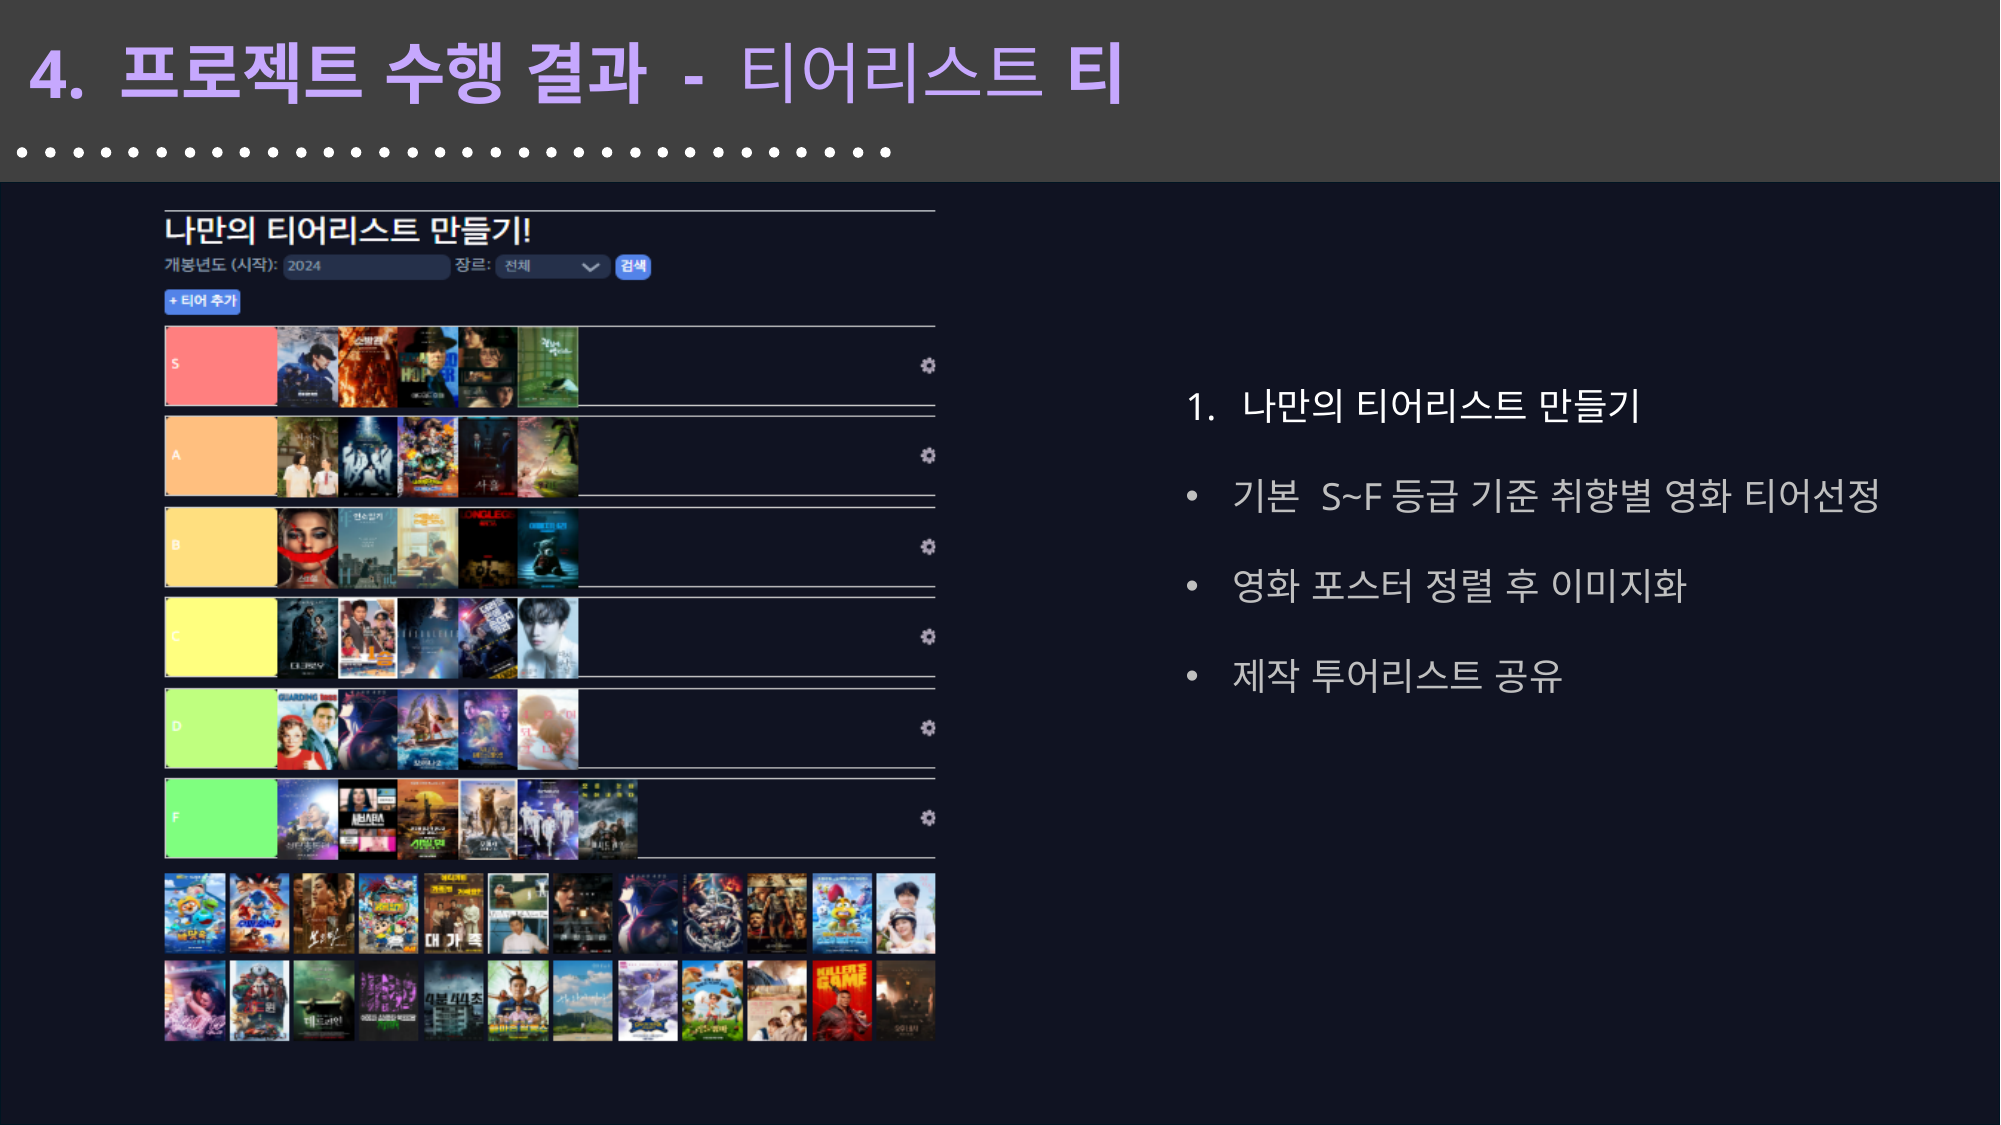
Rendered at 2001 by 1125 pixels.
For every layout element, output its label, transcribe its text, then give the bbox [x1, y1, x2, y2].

text_box [0, 183, 2000, 1125]
text_box 4. 프로젝트 수행 결과 - 티어리스트 티 [14, 24, 1142, 120]
text_box [0, 0, 2000, 183]
picture [156, 205, 936, 1042]
text_box 나만의 티어리스트 만들기 기본 S~F등급 기준 취향별 영화 티어선정 영화 포스터 정렬 후 이미지화 제작 투어리스트 공유 [1170, 330, 1965, 1021]
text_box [16, 147, 891, 158]
